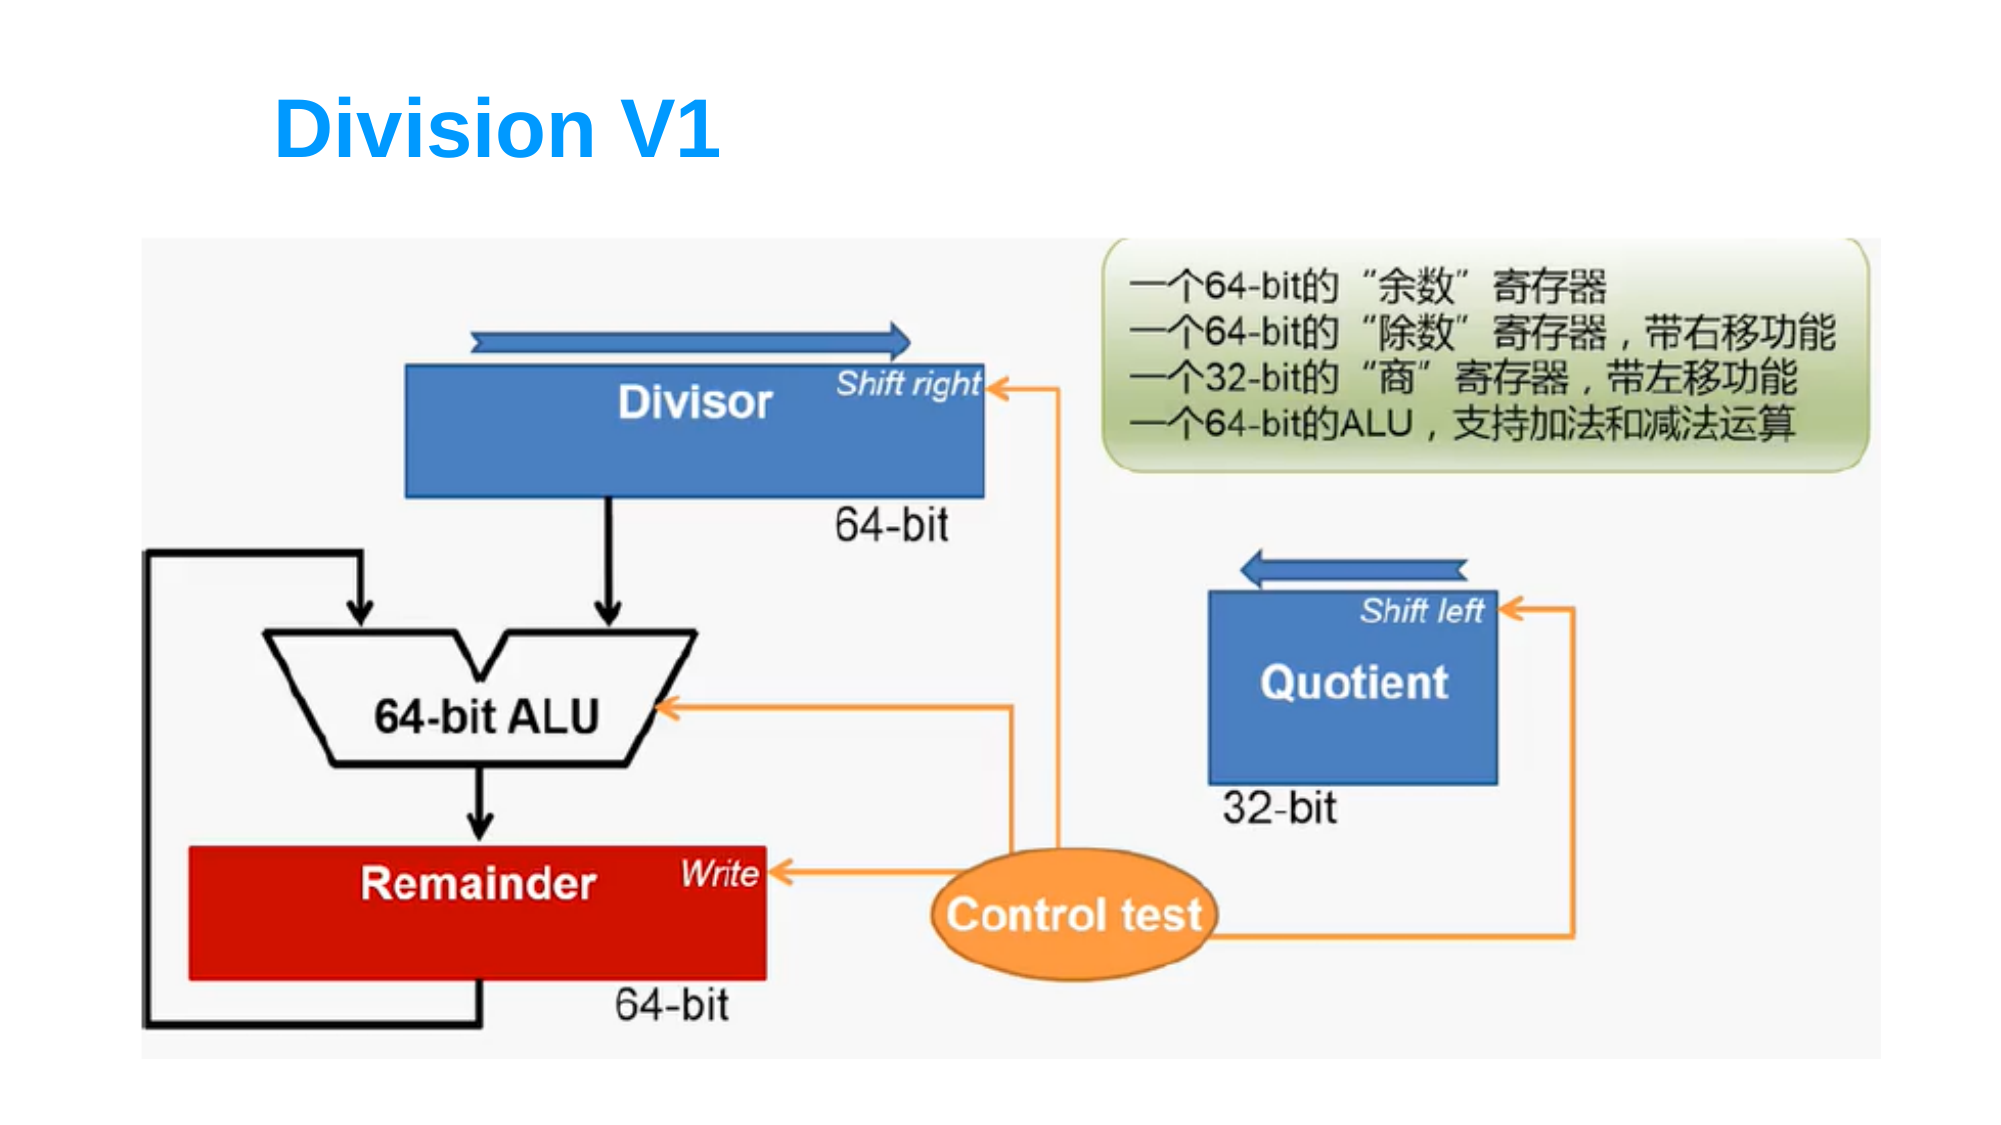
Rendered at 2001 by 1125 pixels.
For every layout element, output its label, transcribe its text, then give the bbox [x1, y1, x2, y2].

picture [132, 207, 1882, 1059]
title Division V1 [31, 66, 965, 284]
